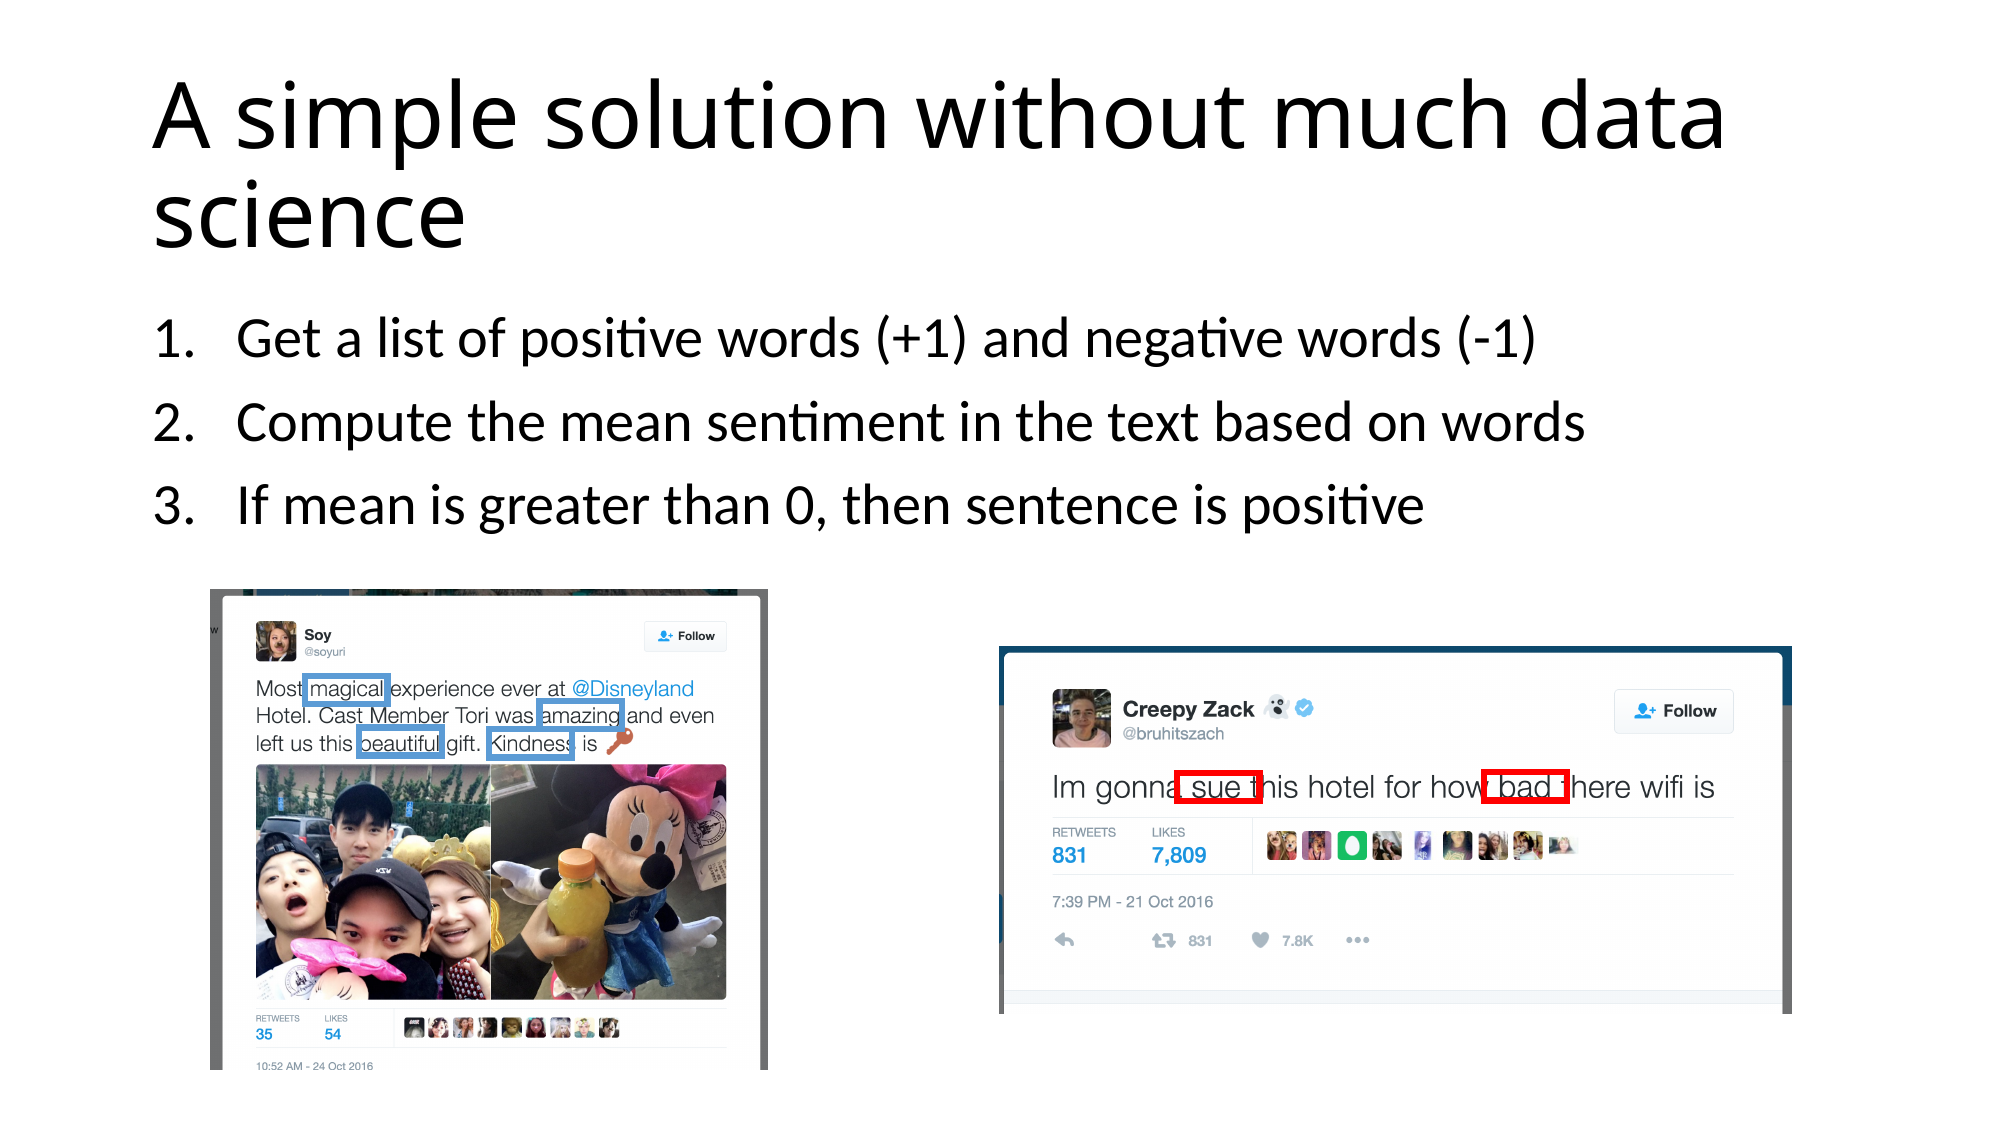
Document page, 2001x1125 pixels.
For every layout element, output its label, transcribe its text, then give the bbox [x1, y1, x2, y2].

list Get a list of positive words (+1) and negative words (-1) Compute the mean sentiment in the text based on words If mean is greater than 0, then sentence is positive [137, 299, 1863, 568]
title A simple solution without much data science [137, 59, 1863, 278]
picture [999, 646, 1792, 1014]
picture [210, 589, 768, 1070]
